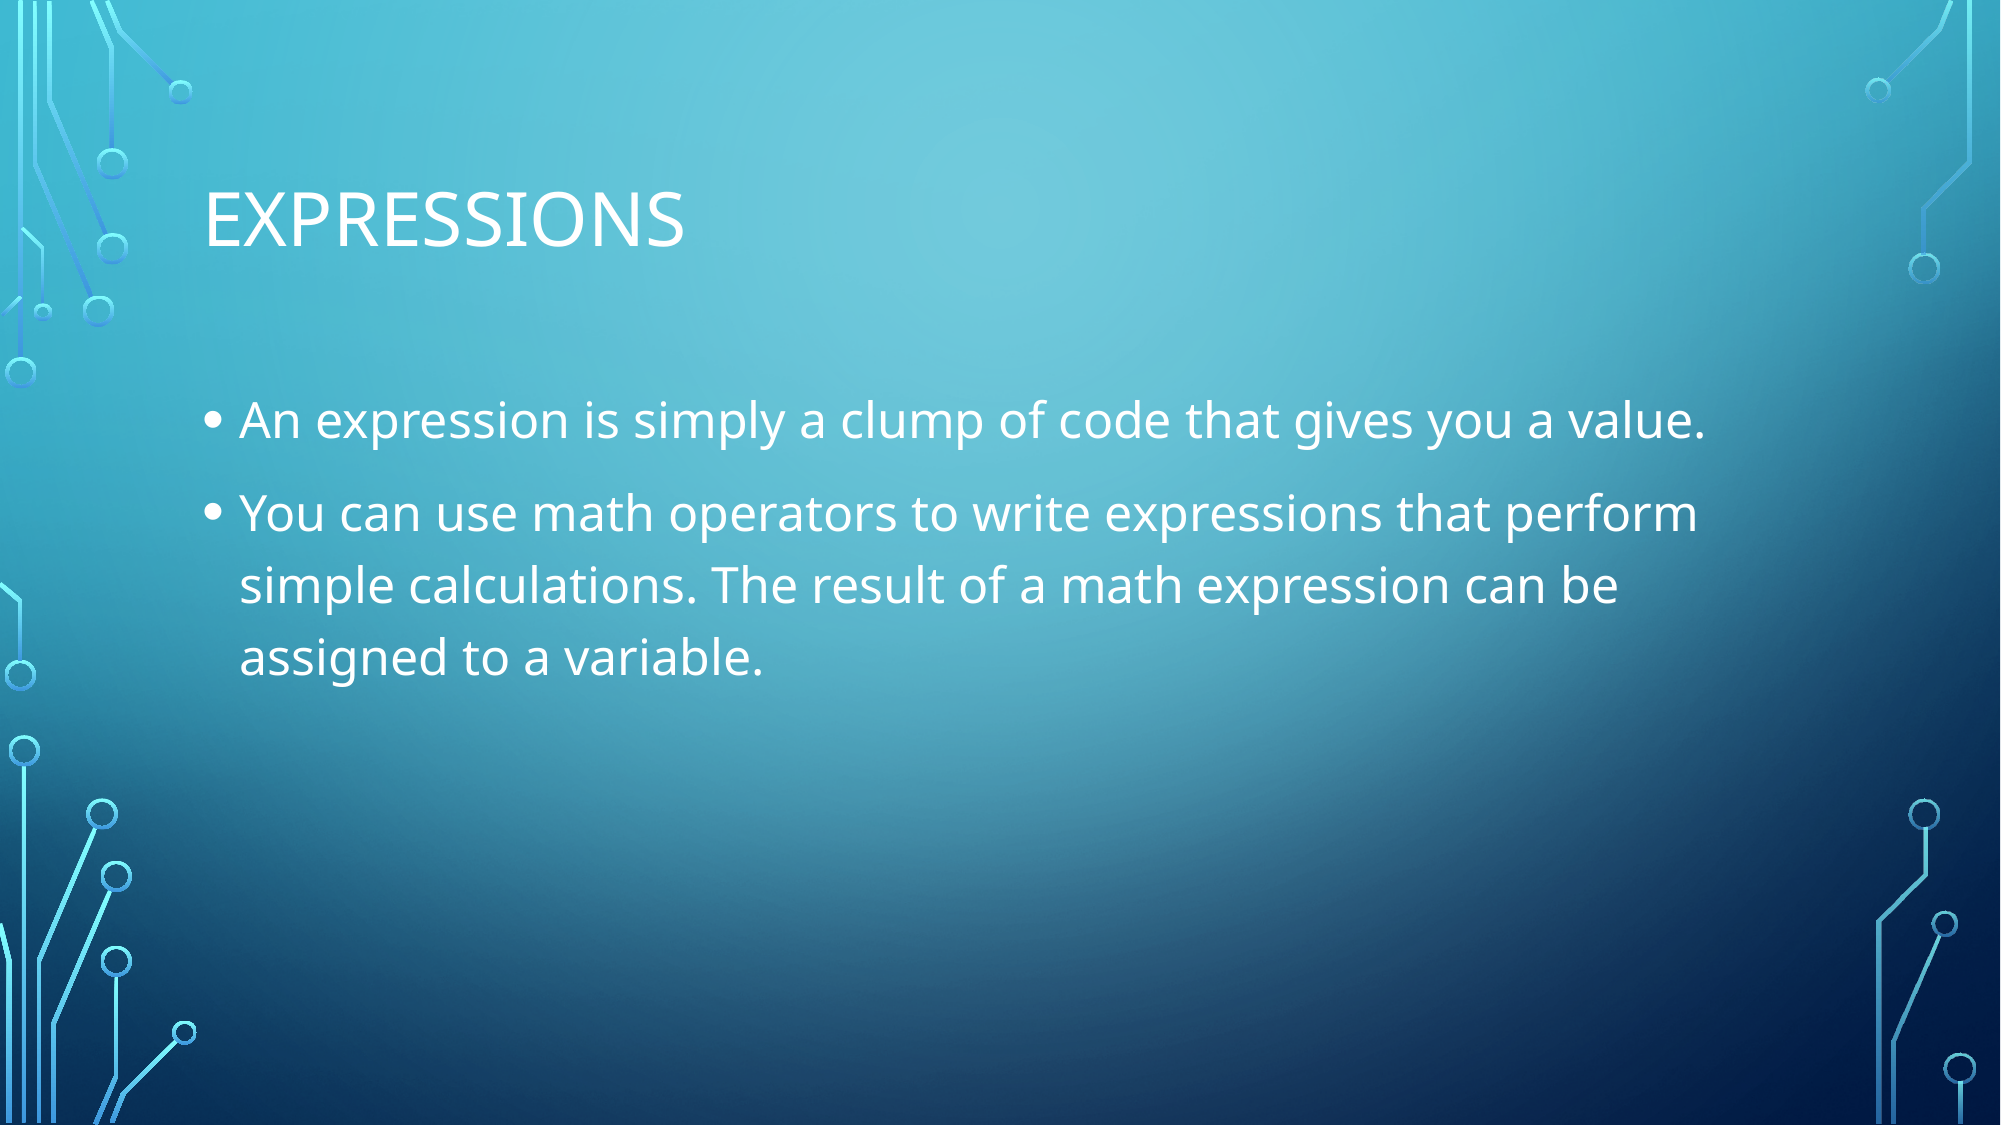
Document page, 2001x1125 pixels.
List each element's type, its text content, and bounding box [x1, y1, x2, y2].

title Expressions [187, 101, 1813, 344]
list An expression is simply a clump of code that gives you a value. You can use math operators to write expressions that perform simple calculations. The result of a math expression can be assigned to a variable. [187, 369, 1813, 950]
